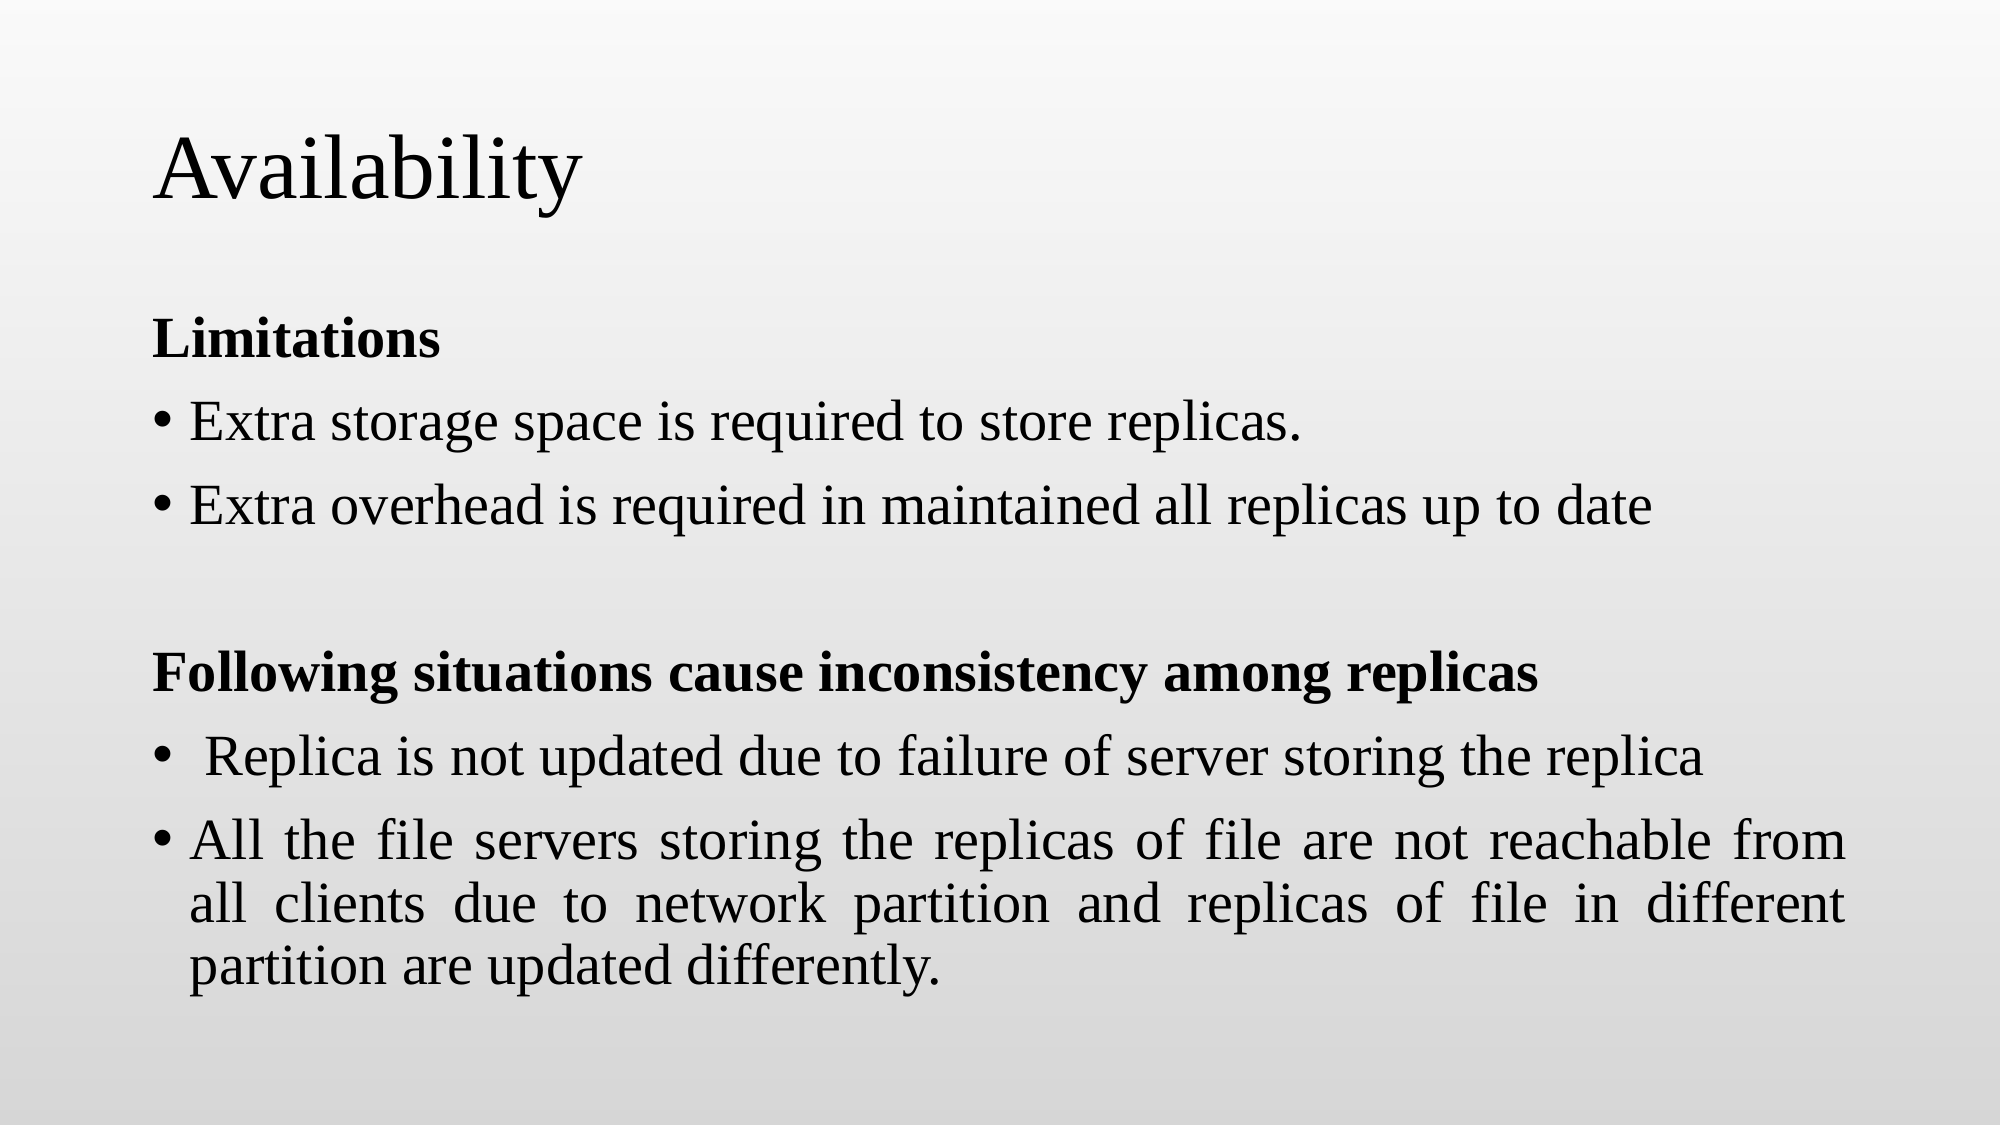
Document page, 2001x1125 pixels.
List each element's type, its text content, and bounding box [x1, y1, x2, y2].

list Limitations Extra storage space is required to store replicas. Extra overhead is required in maintained all replicas up to date Following situations cause inconsistency among replicas Replica is not updated due to failure of server storing the replica All the file servers storing the replicas of file are not reachable from all clients due to network partition and replicas of file in different partition are updated differently. [137, 299, 1863, 1014]
title Availability [137, 59, 1863, 278]
